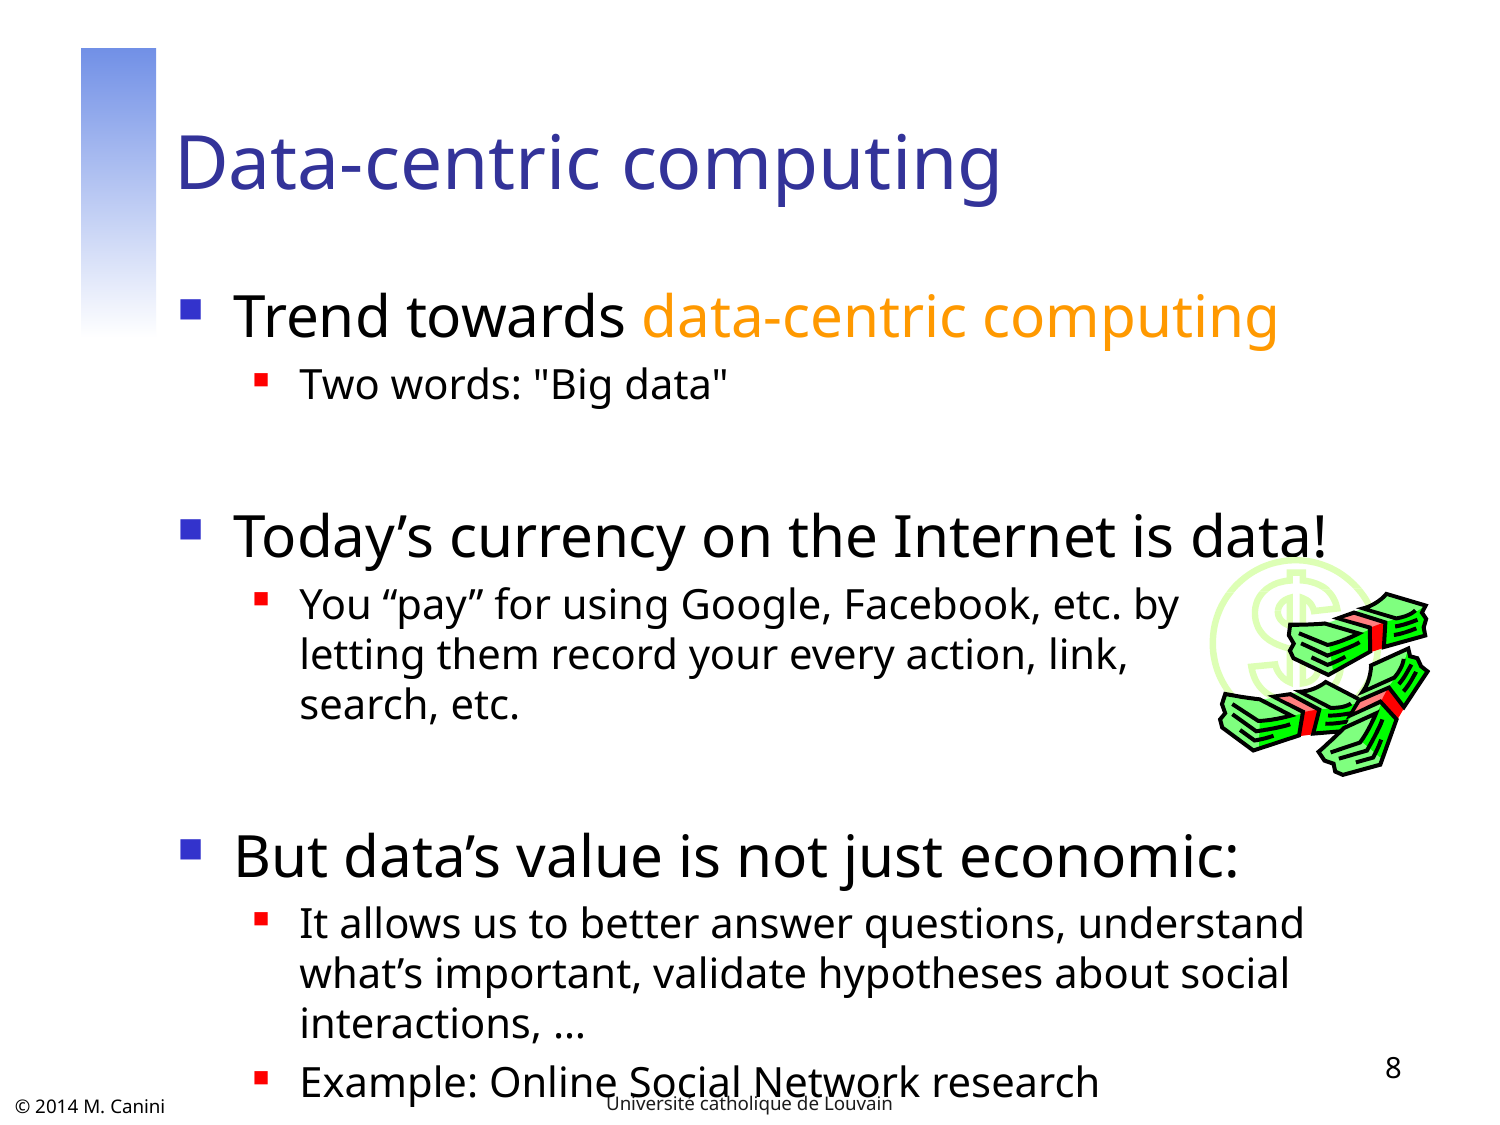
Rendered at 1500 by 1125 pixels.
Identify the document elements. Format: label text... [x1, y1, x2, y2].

picture [1209, 556, 1431, 778]
slide_number 8 [1103, 1021, 1417, 1098]
title Data-centric computing [158, 49, 1438, 213]
footer Université catholique de Louvain [512, 1083, 987, 1125]
list Trend towards data-centric computing Two words: "Big data" Today’s currency on the Internet is data! You “pay” for using Google, Facebook, etc. by letting them record your every action, link, search, etc. But data’s value is not just economic: It allows us to better answer questions, understand what’s important, validate hypotheses about social interactions, … Example: Online Social Network research [162, 271, 1438, 1016]
